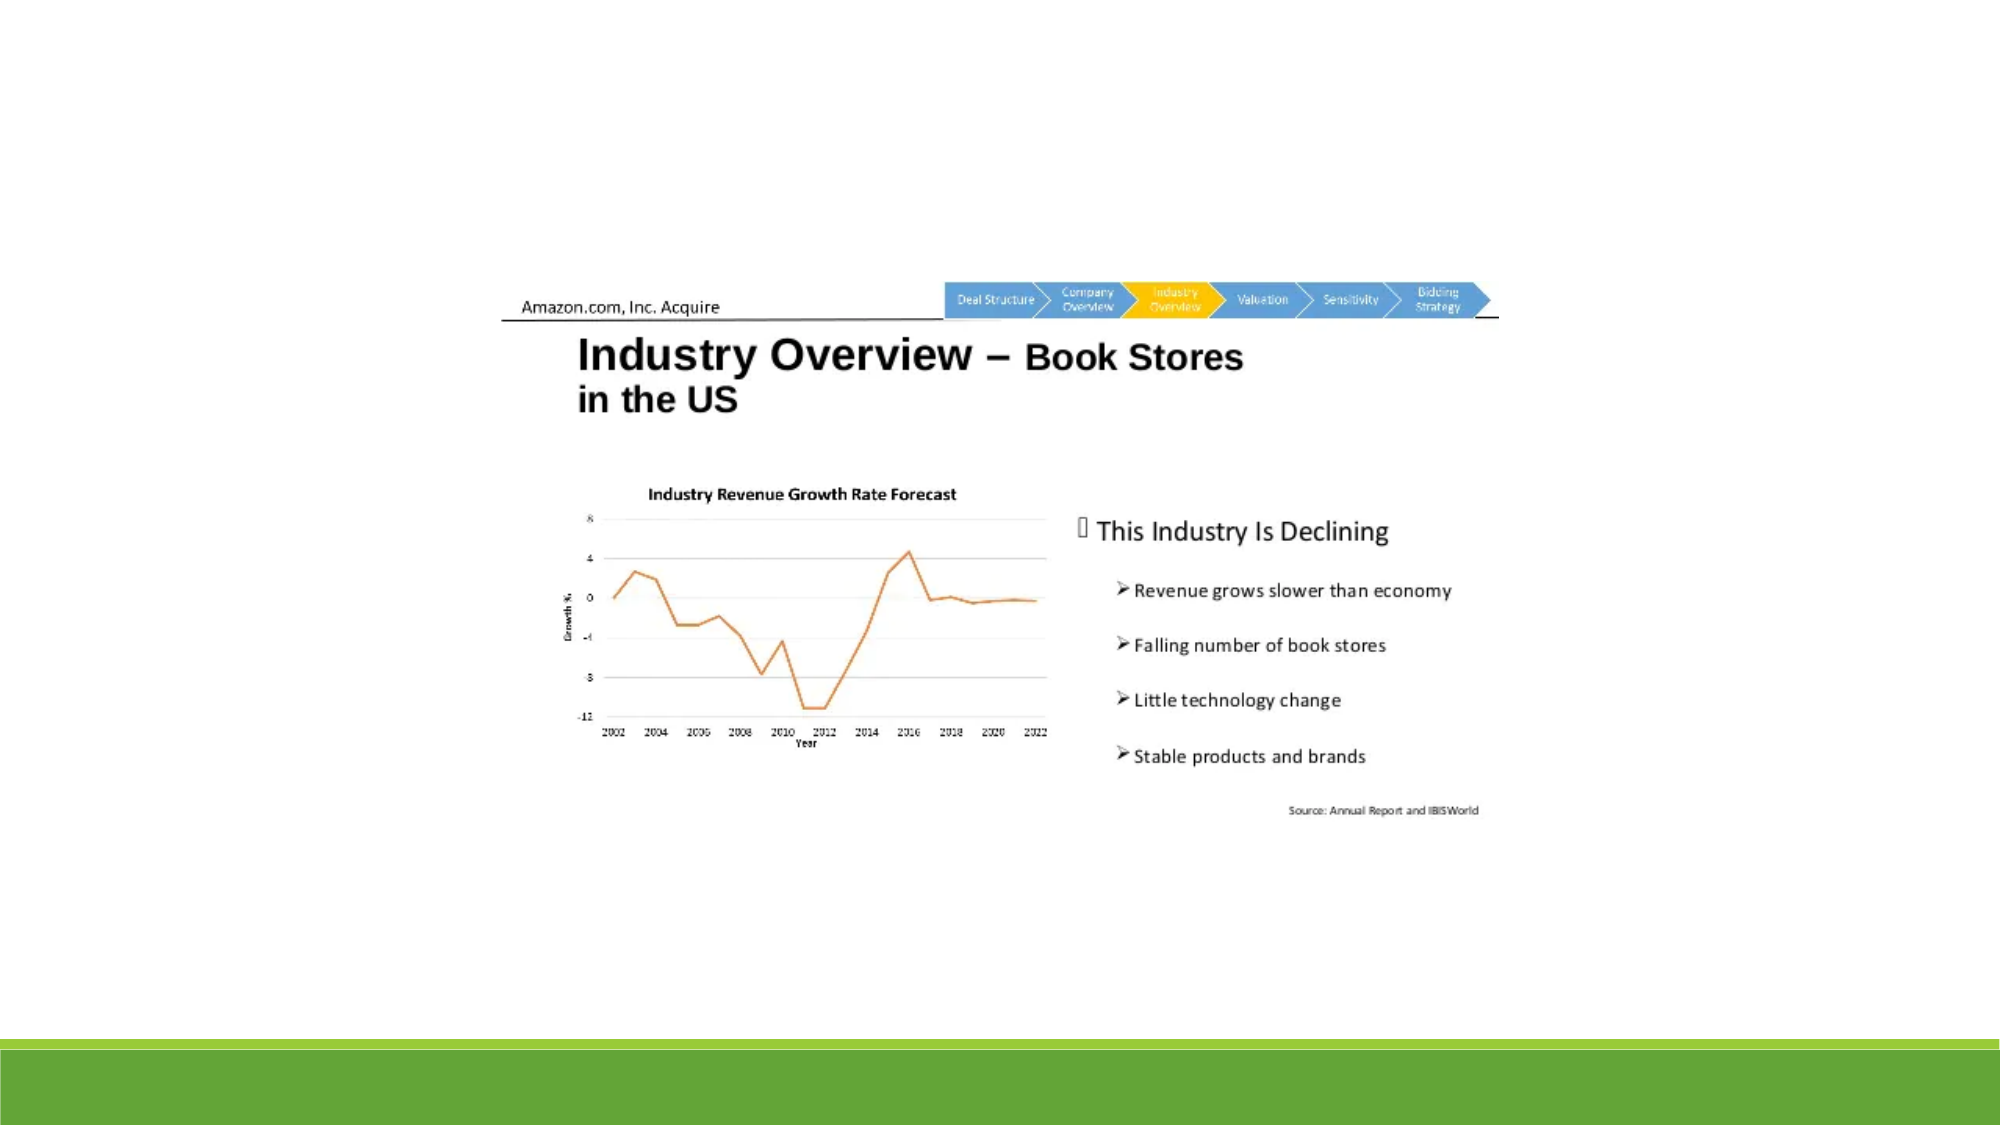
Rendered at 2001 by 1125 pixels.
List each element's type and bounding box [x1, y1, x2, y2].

picture [500, 281, 1499, 844]
